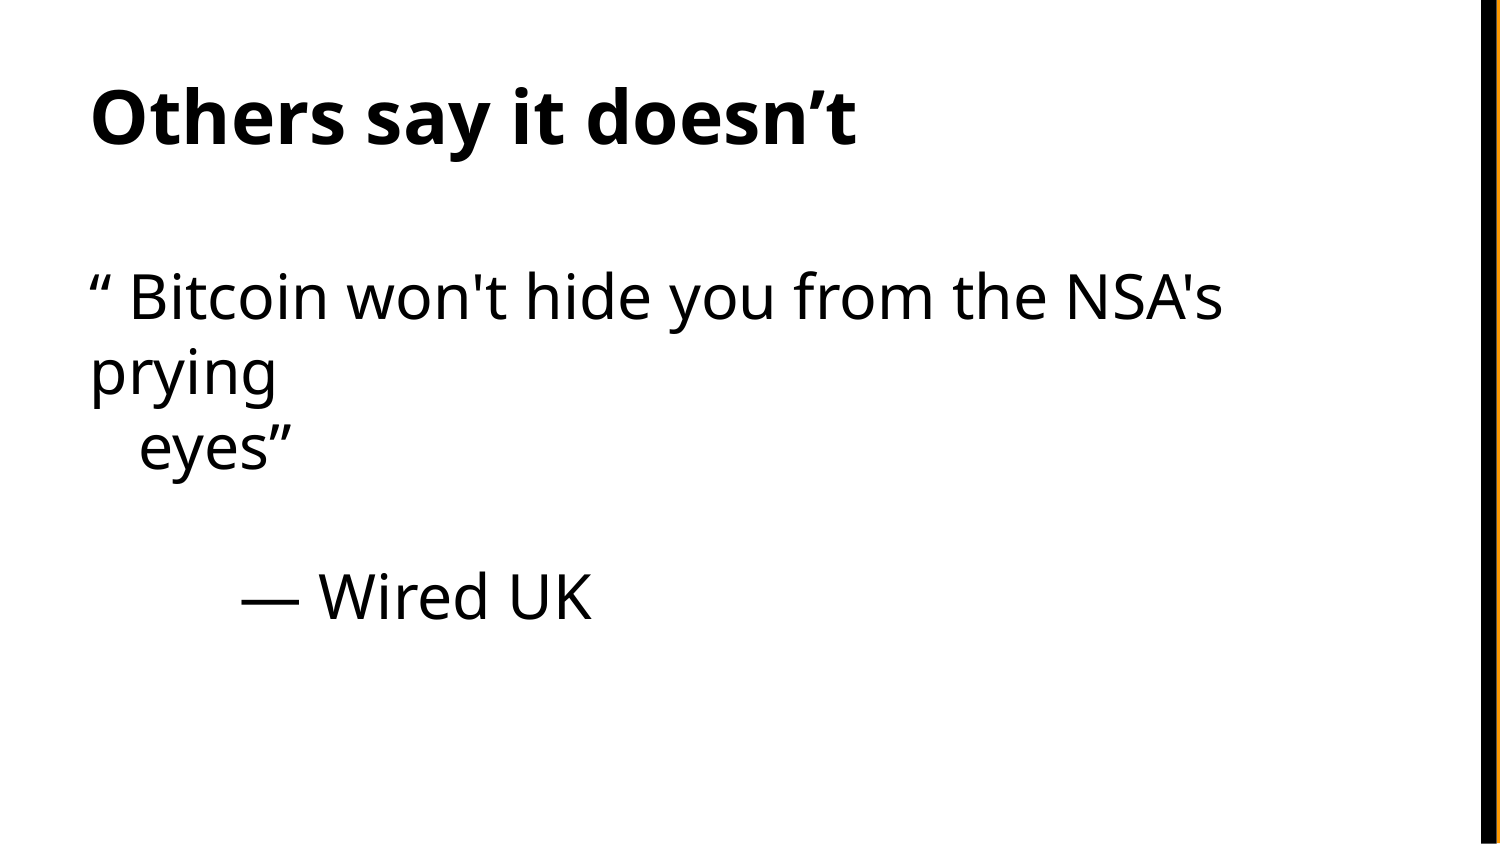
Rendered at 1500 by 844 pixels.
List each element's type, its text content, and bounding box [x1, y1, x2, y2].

text_box “ Bitcoin won't hide you from the NSA's prying eyes” — Wired UK [74, 196, 1425, 808]
text_box Others say it doesn’t [74, 33, 1425, 175]
